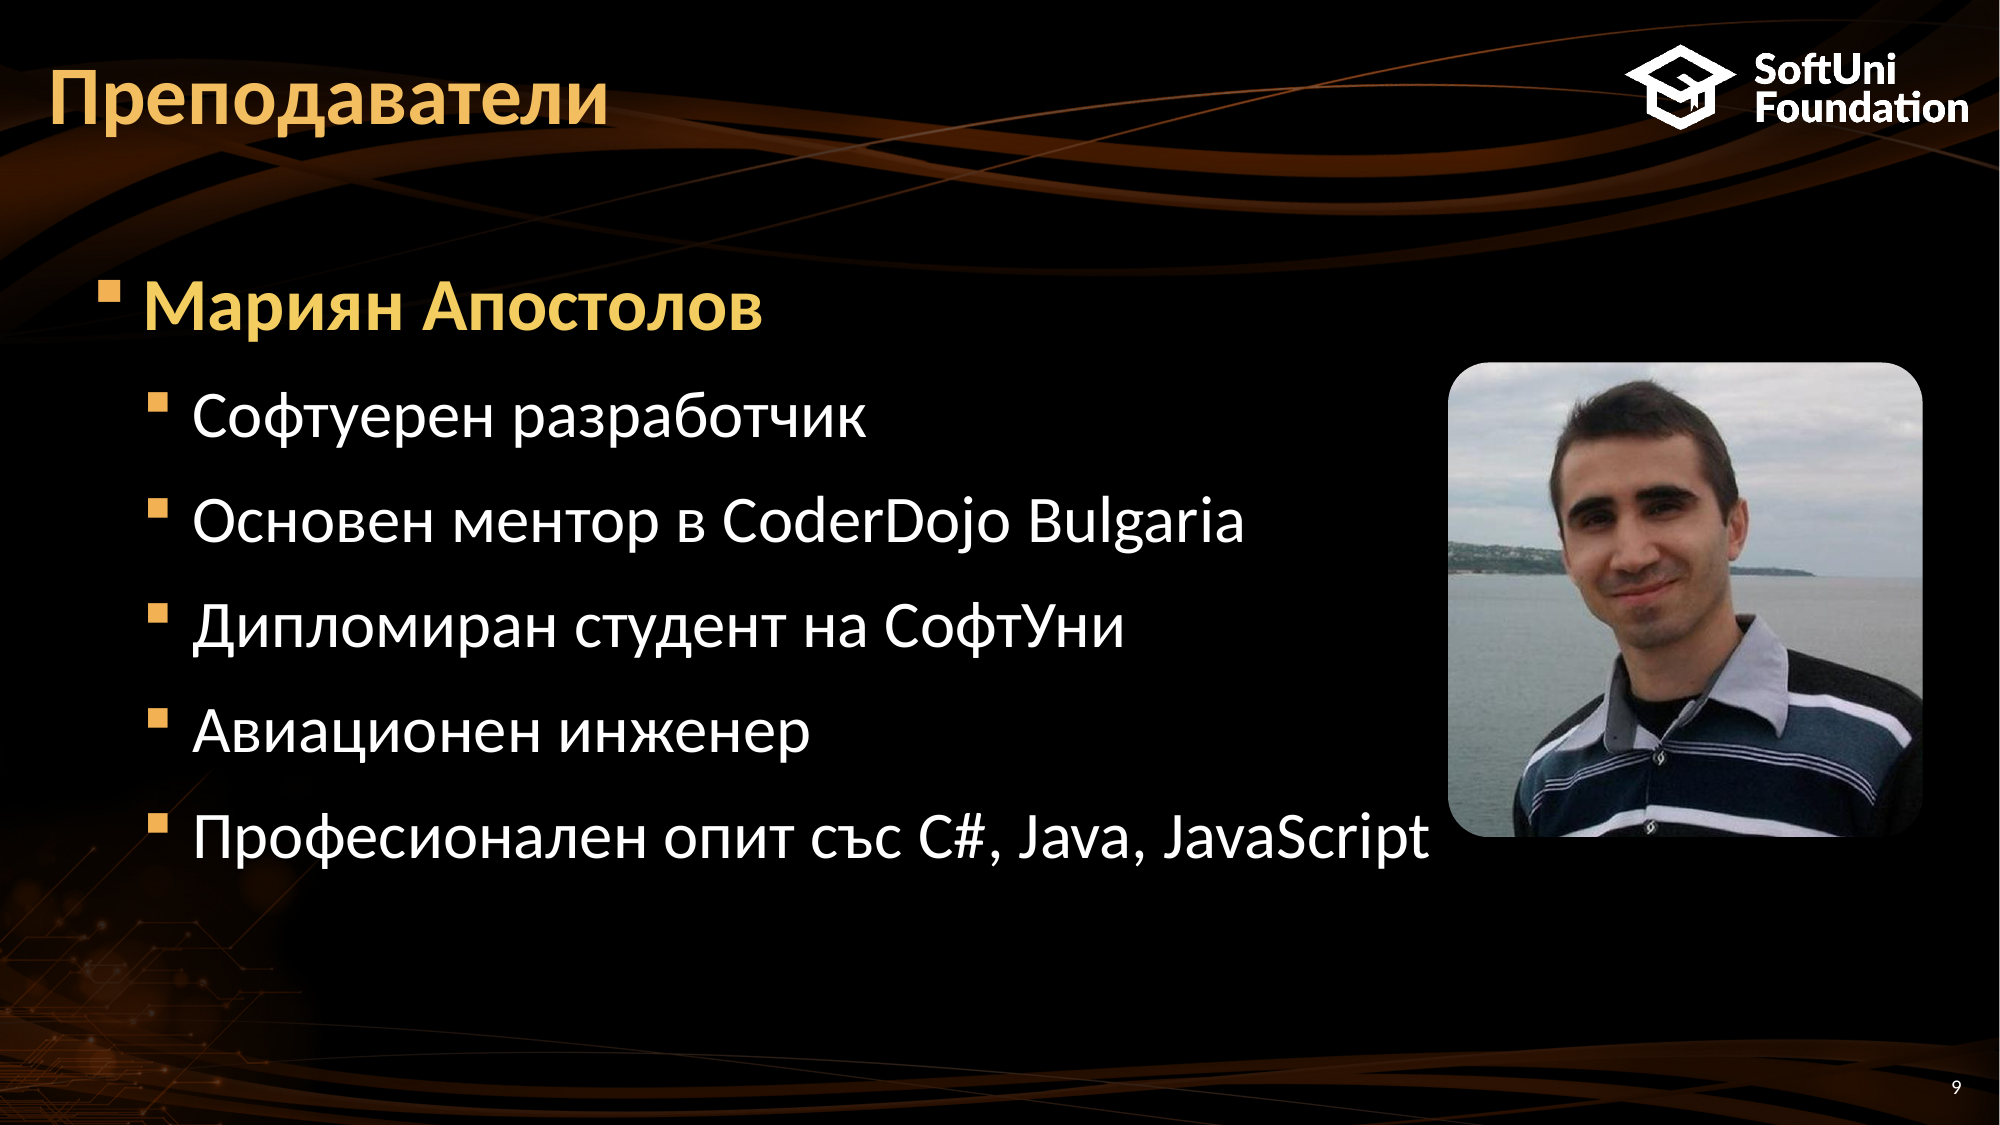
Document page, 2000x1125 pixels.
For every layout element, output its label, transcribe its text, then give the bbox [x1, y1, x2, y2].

picture [0, 0, 2000, 1125]
title Преподаватели [30, 6, 1602, 189]
list Мариян Апостолов Софтуерен разработчик Основен ментор в CoderDojo Bulgaria Дипломиран студент на СофтУни Авиационен инженер Професионален опит със C#, Java, JavaScript [74, 249, 1459, 1003]
slide_number 9 [1897, 1070, 1968, 1103]
